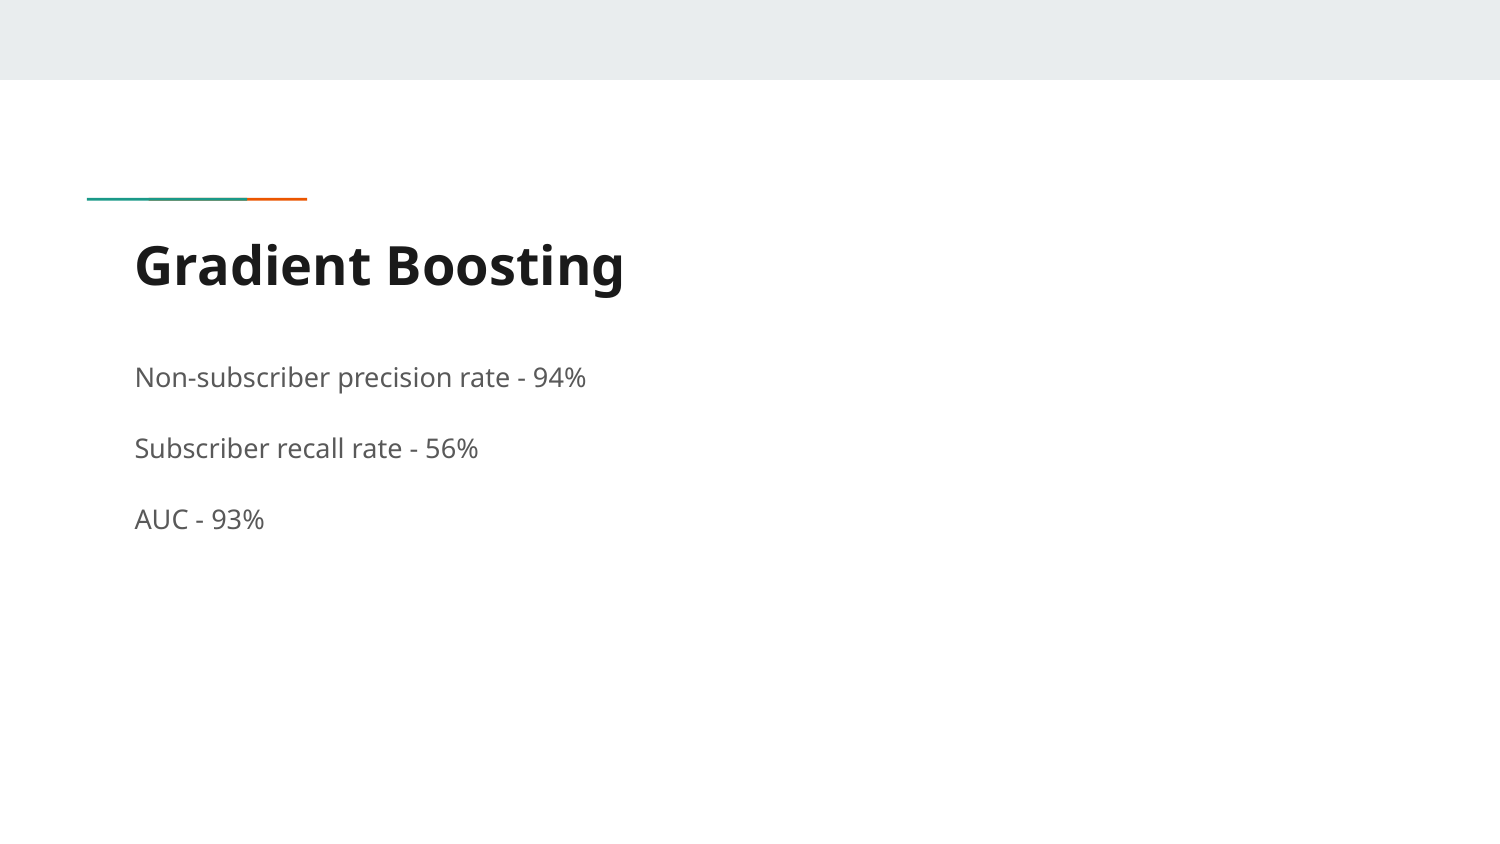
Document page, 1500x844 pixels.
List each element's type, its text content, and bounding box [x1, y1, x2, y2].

title Gradient Boosting [119, 216, 1381, 305]
list Non-subscriber precision rate - 94% Subscriber recall rate - 56% AUC - 93% [119, 341, 1381, 712]
